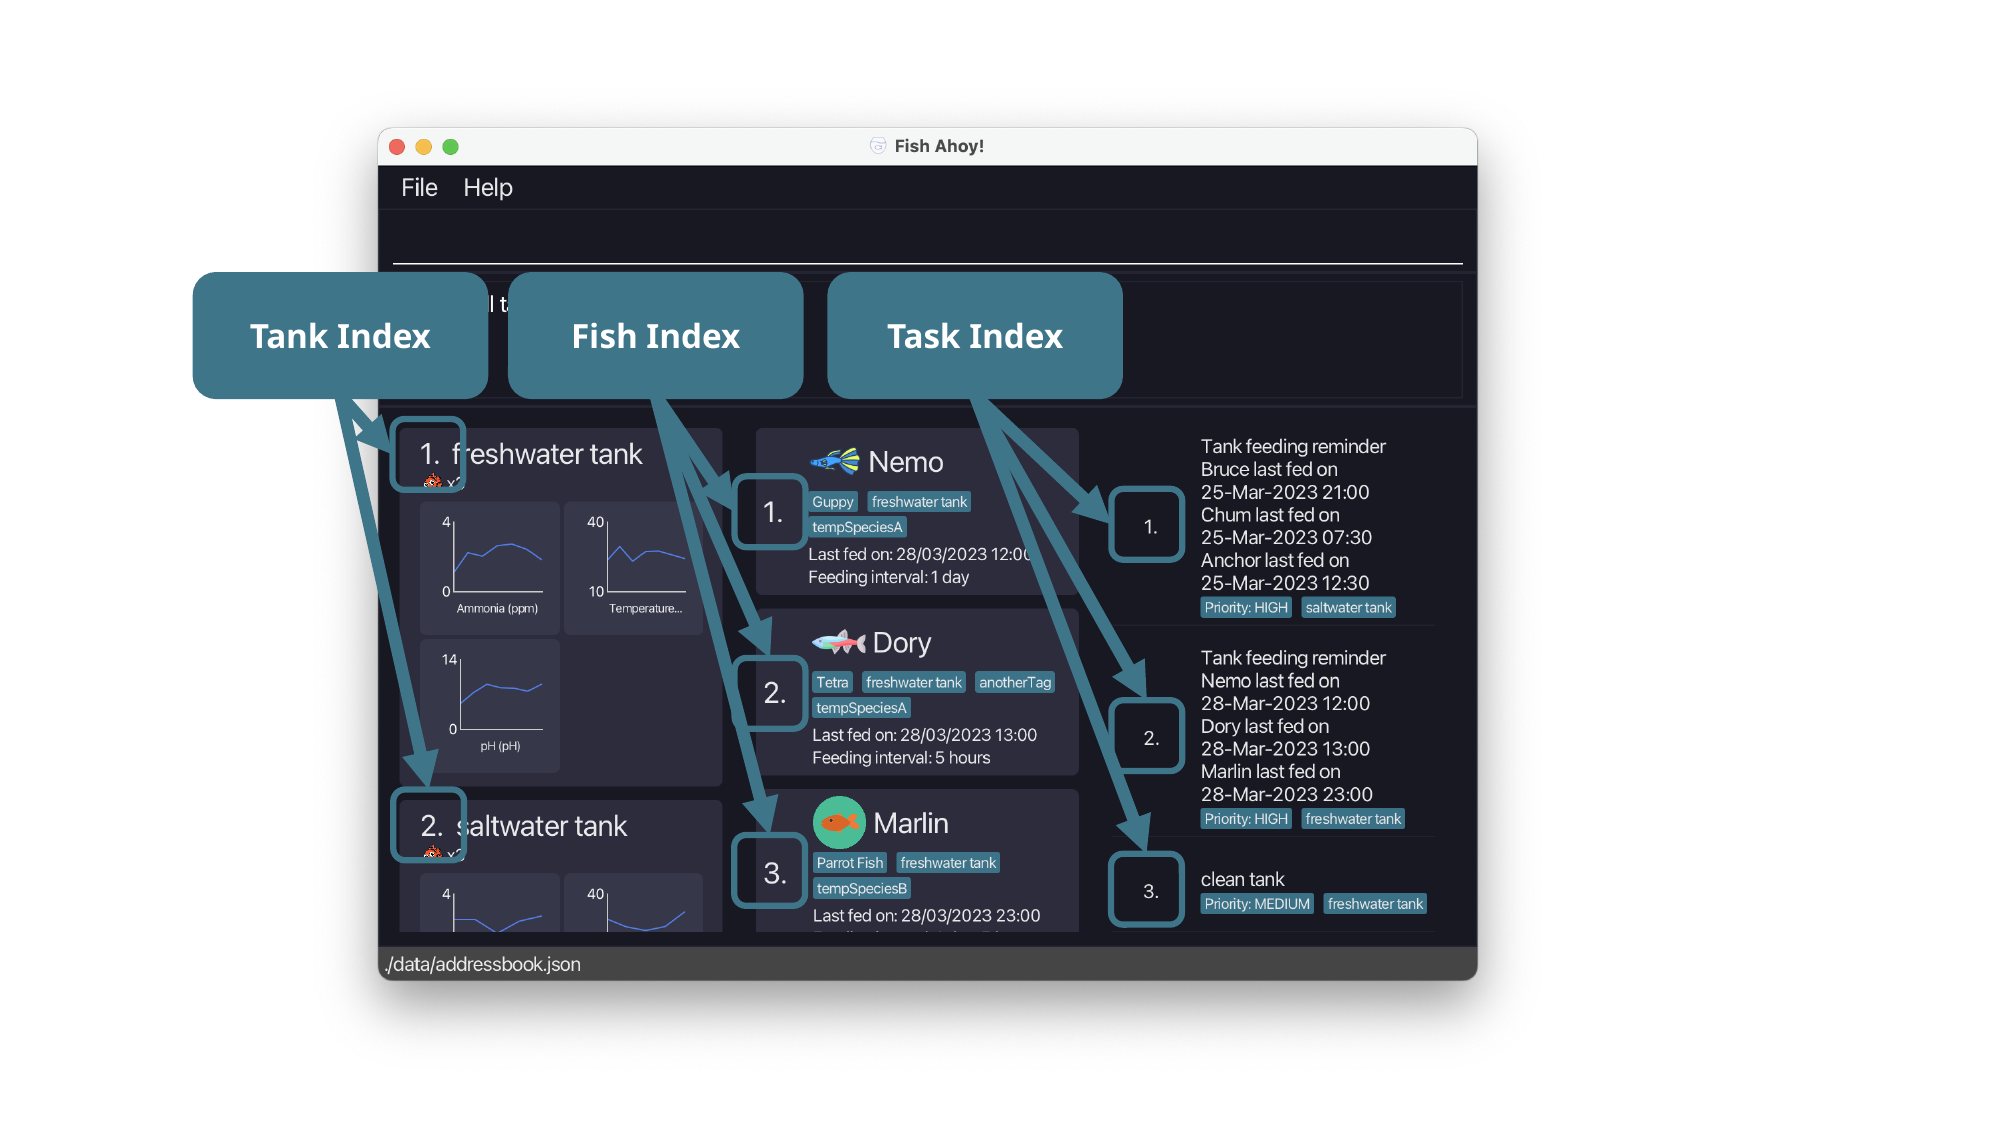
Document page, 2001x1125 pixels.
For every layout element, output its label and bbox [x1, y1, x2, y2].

text_box [195, 77, 1552, 1079]
